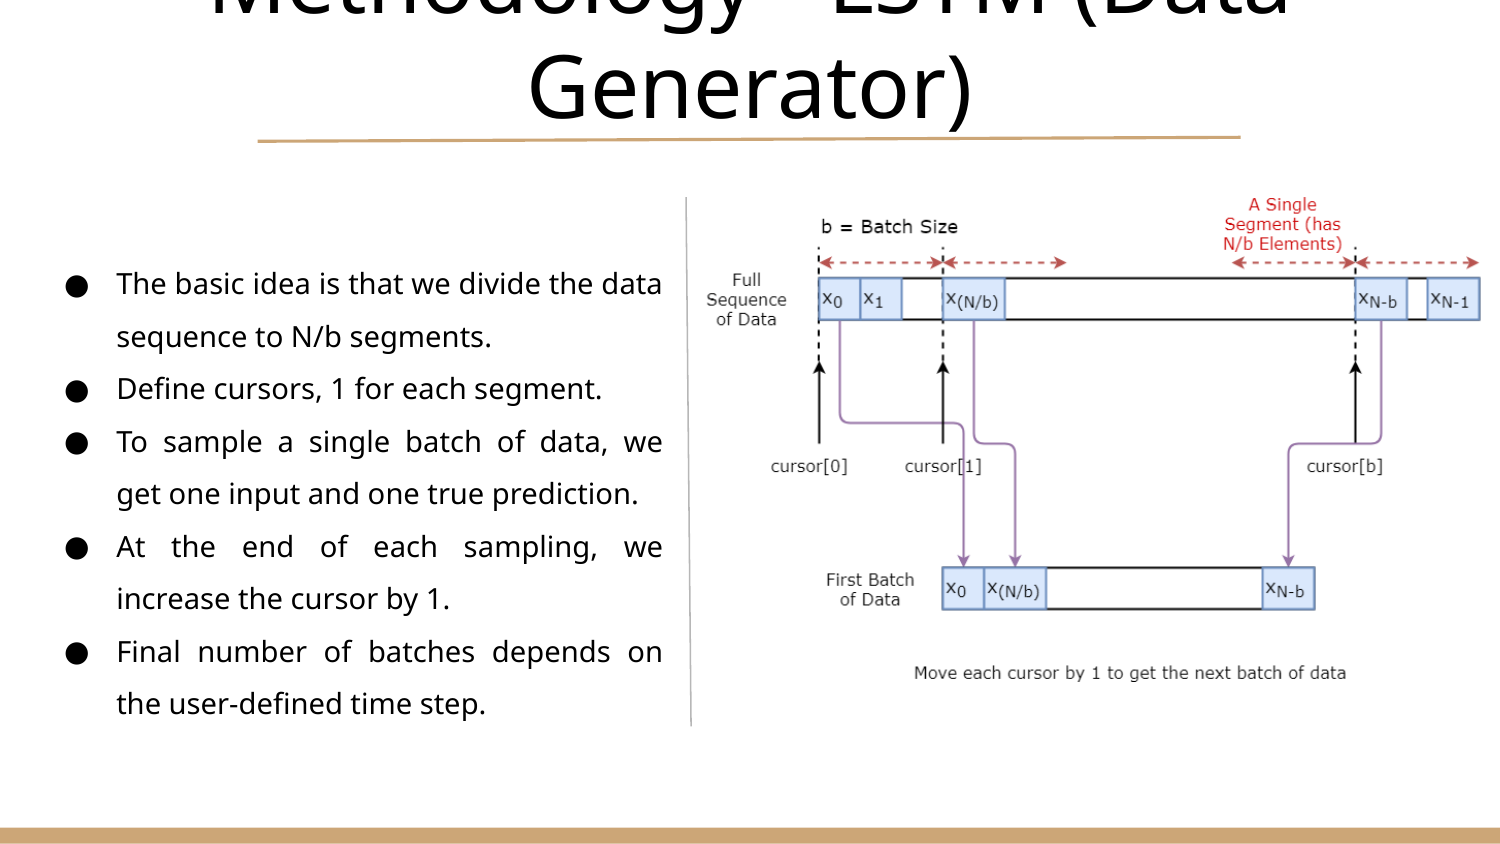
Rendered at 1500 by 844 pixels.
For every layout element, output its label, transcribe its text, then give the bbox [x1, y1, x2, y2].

list The basic idea is that we divide the data sequence to N/b segments. Define cursors, 1 for each segment. To sample a single batch of data, we get one input and one true prediction. At the end of each sampling, we increase the cursor by 1. Final number of batches depends on the user-defined time step. [26, 233, 679, 719]
title Methodology - LSTM (Data Generator) [51, 14, 1449, 151]
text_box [685, 196, 692, 727]
picture [694, 195, 1491, 682]
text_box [257, 137, 1241, 142]
